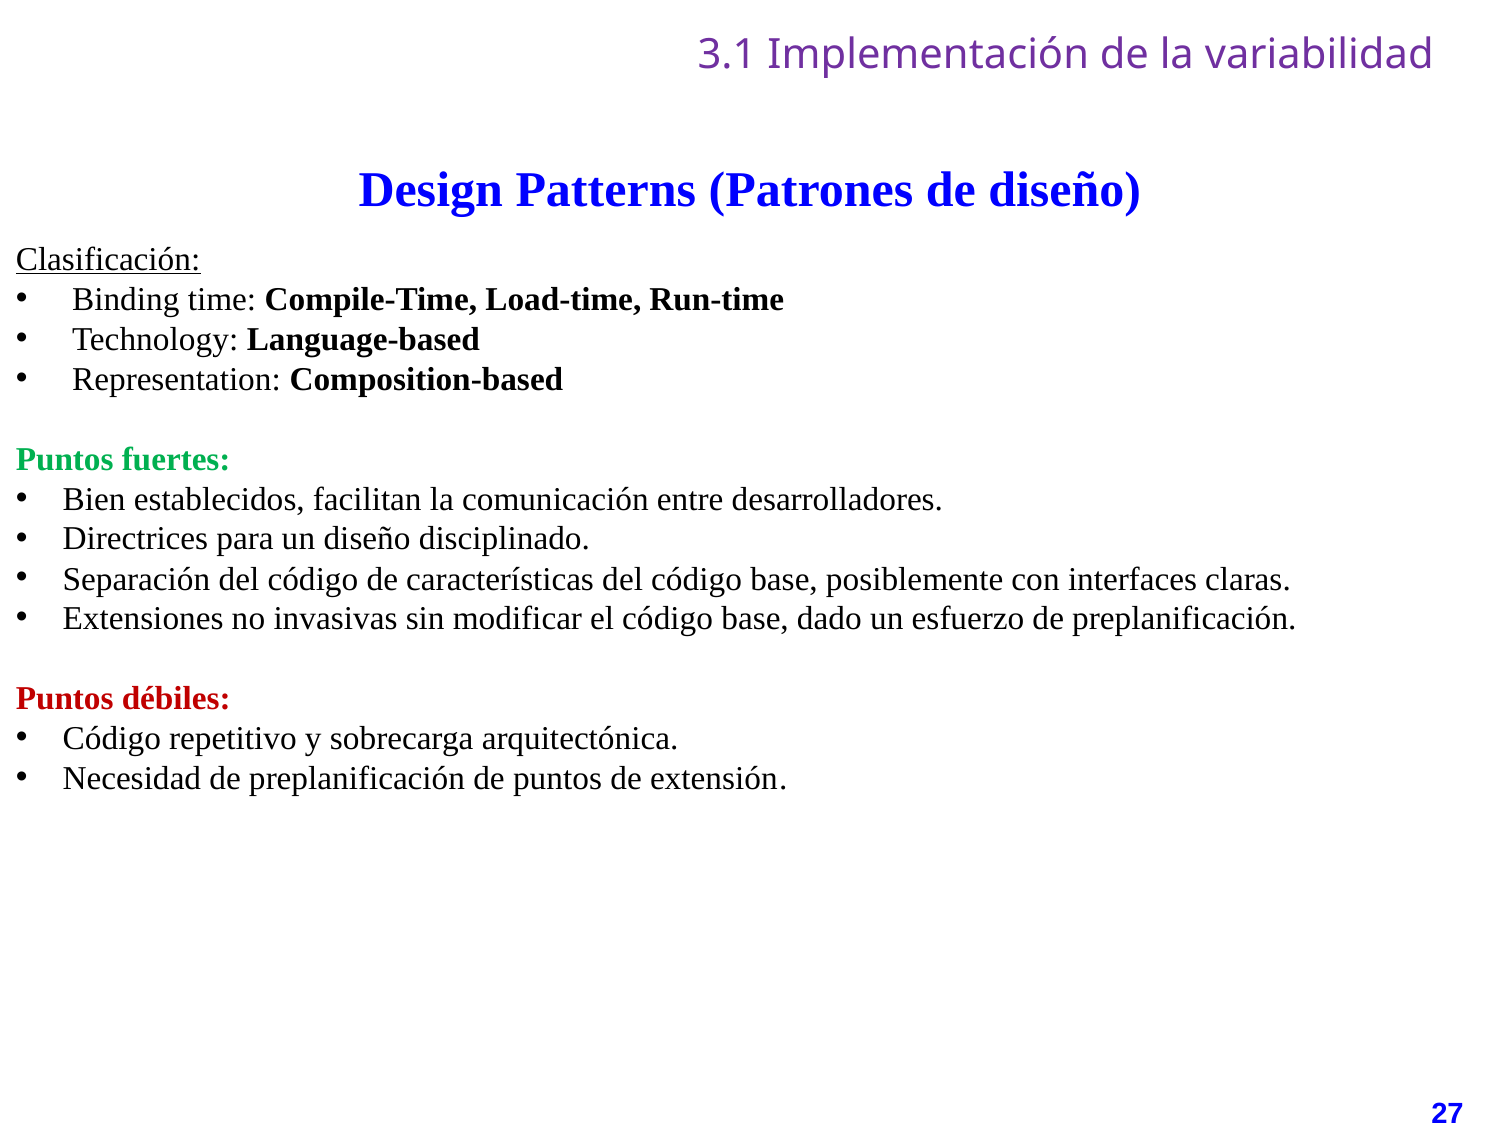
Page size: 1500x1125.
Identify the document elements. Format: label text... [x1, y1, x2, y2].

text_box Clasificación: Binding time: Compile-Time, Load-time, Run-time Technology: Language-based Representation: Composition-based Puntos fuertes: Bien establecidos, facilitan la comunicación entre desarrolladores. Directrices para un diseño disciplinado. Separación del código de características del código base, posiblemente con interfaces claras. Extensiones no invasivas sin modificar el código base, dado un esfuerzo de preplanificación. Puntos débiles: Código repetitivo y sobrecarga arquitectónica. Necesidad de preplanificación de puntos de extensión. [1, 229, 1500, 804]
title 3.1 Implementación de la variabilidad [631, 19, 1500, 126]
text_box Design Patterns (Patrones de diseño) [0, 148, 1500, 224]
